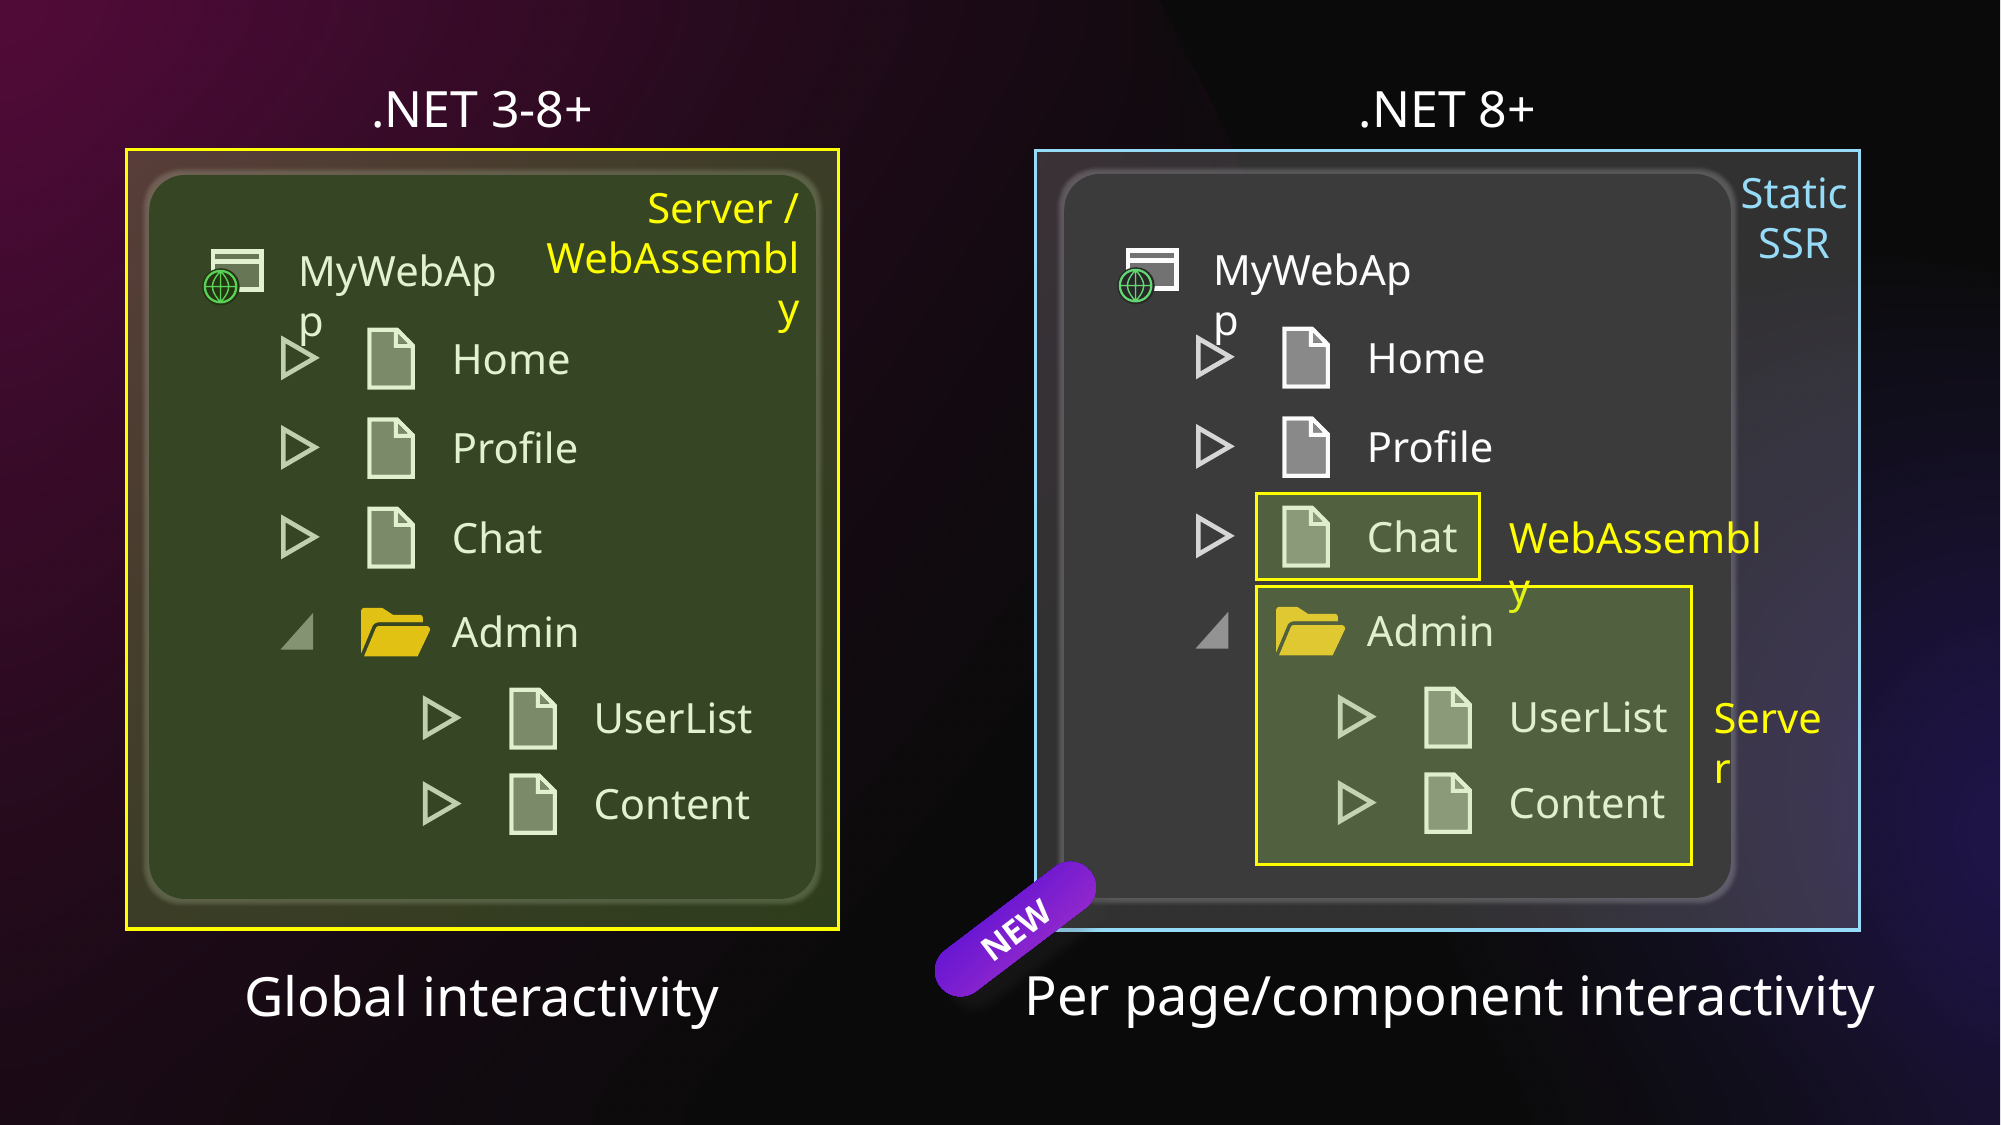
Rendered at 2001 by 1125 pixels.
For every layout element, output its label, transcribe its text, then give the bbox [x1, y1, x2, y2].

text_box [1255, 586, 1850, 866]
text_box Global interactivity [126, 955, 839, 1035]
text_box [1034, 150, 1886, 931]
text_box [1255, 492, 1784, 580]
text_box NEW [935, 882, 1056, 997]
text_box .NET 8+ [1035, 69, 1860, 145]
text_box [125, 149, 839, 930]
text_box Per page/component interactivity [960, 954, 1941, 1035]
picture [0, 0, 2001, 1125]
text_box .NET 3-8+ [126, 69, 839, 145]
